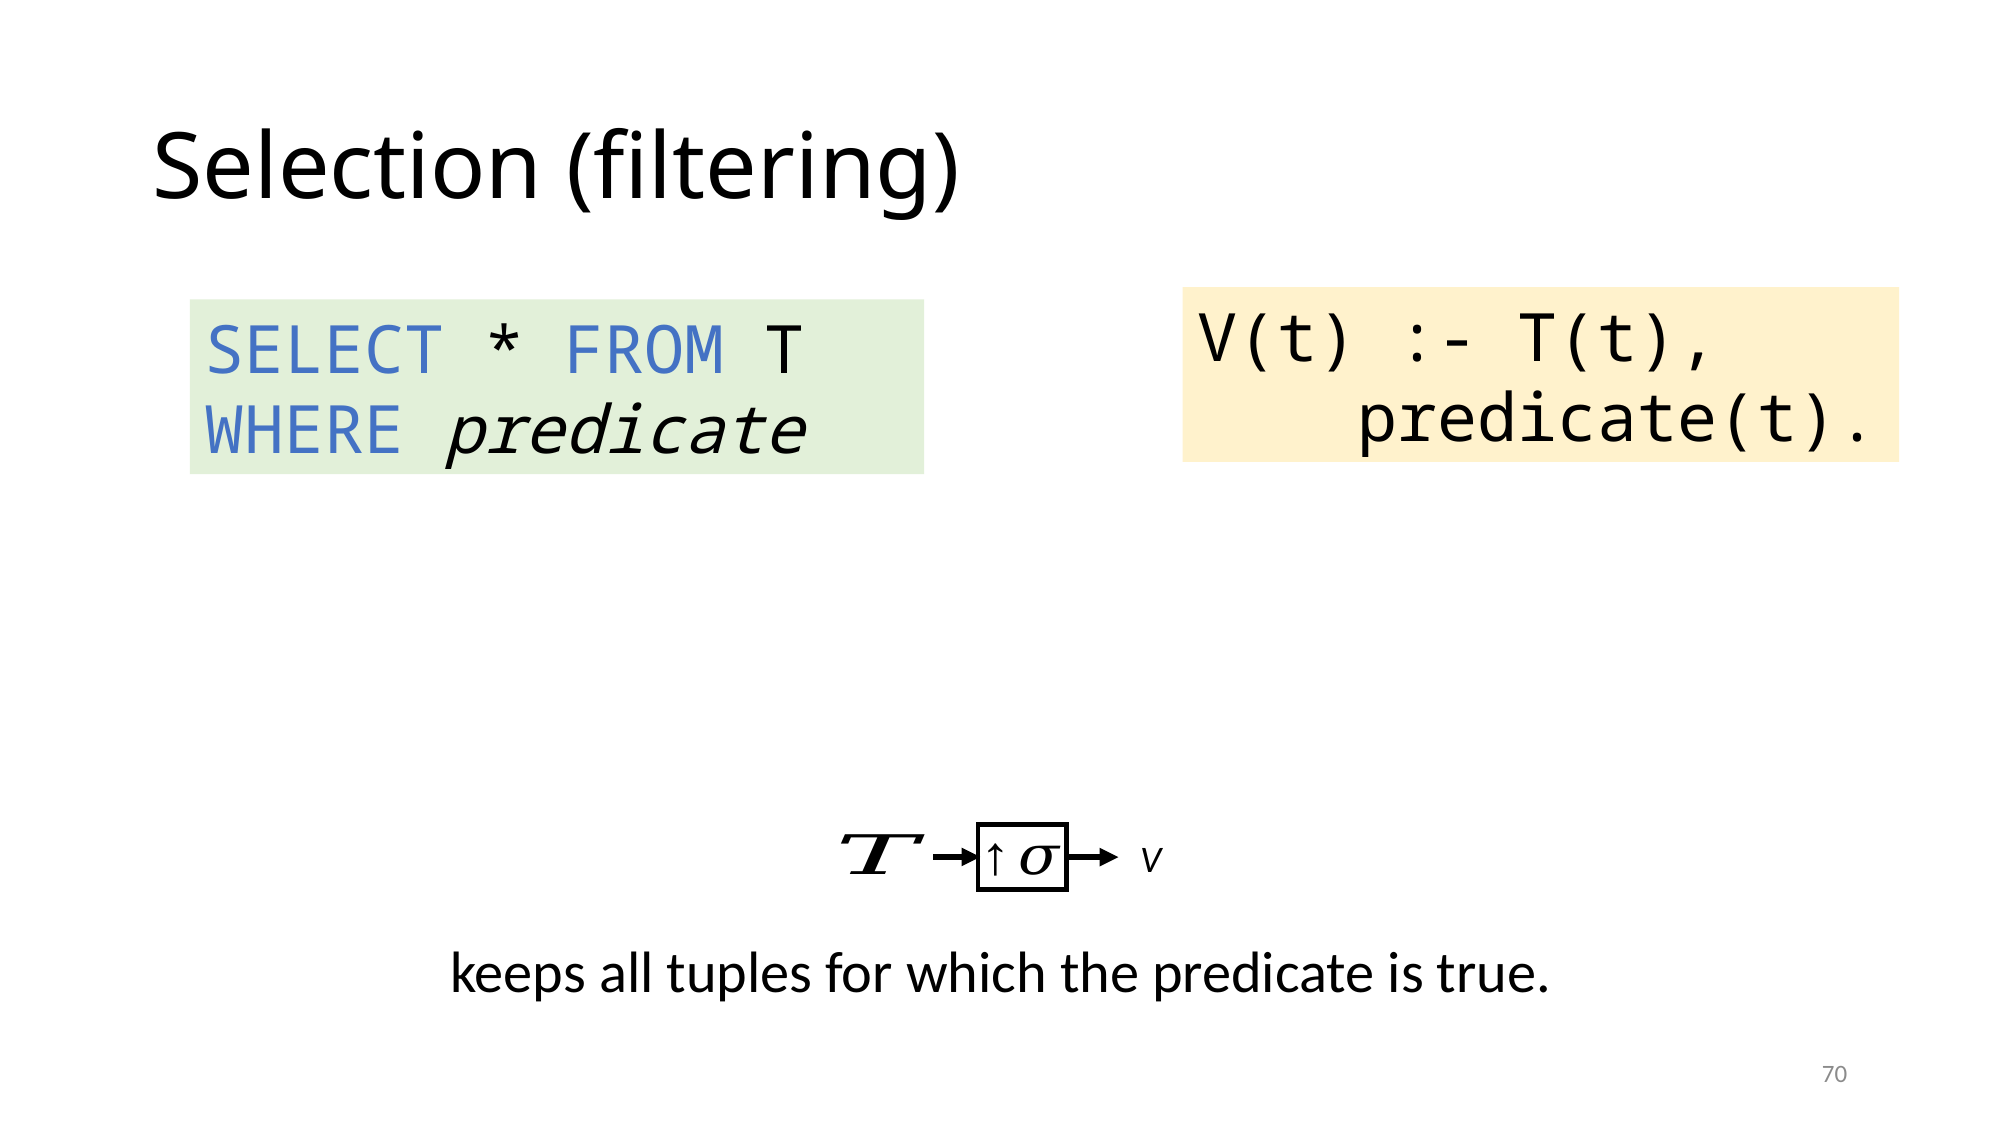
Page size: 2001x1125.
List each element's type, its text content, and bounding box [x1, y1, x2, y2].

title Selection (filtering) [137, 59, 1863, 278]
text_box SELECT * FROM T WHERE predicate [189, 299, 925, 475]
text_box V [1117, 826, 1184, 889]
slide_number 70 [1798, 1042, 1863, 1103]
text_box V(t) :- T(t), predicate(t). [1182, 287, 1900, 462]
